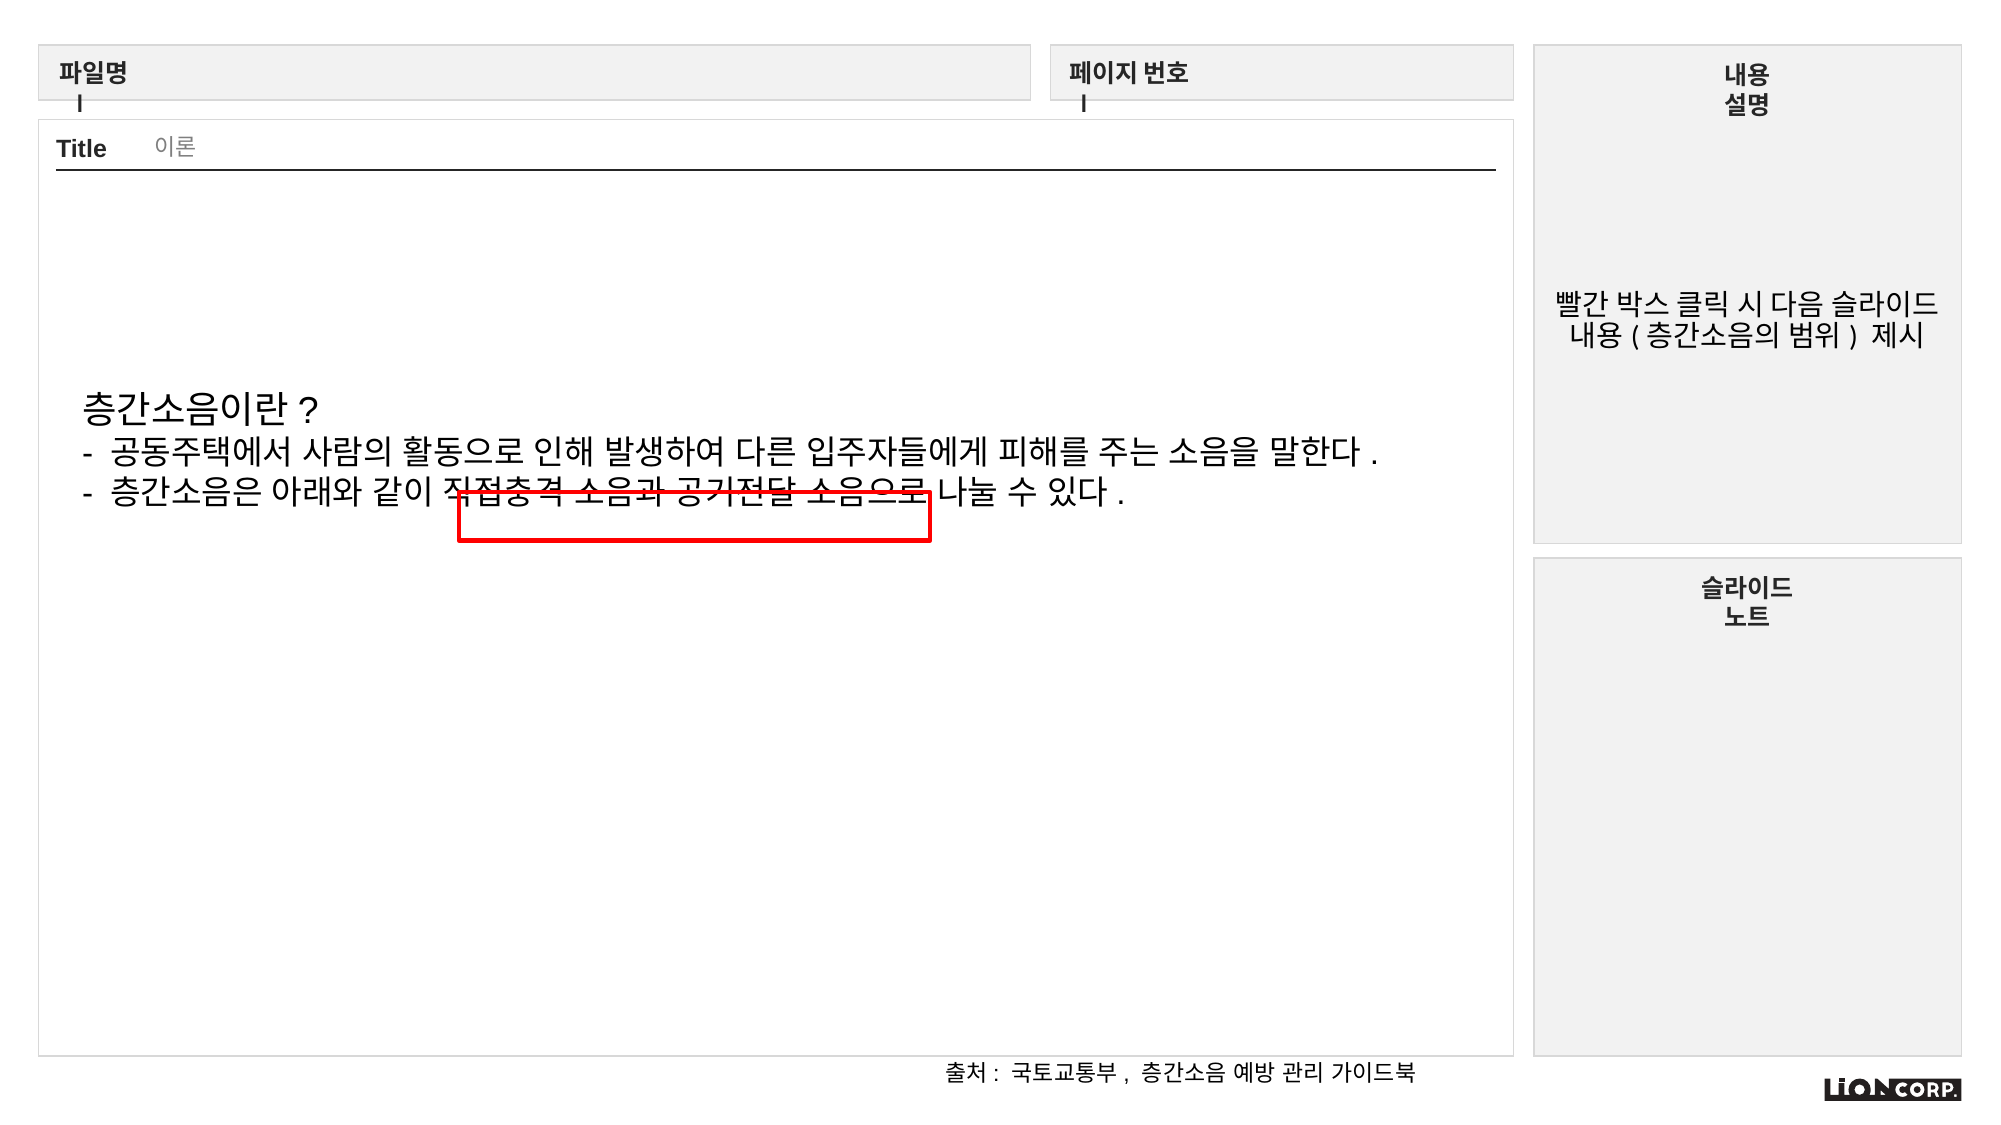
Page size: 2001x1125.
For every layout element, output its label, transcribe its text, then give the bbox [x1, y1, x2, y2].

list 빨간 박스 클릭 시 다음 슬라이드 내용(층간소음의 범위) 제시 [1533, 99, 1962, 544]
text_box [458, 492, 931, 541]
list 이론 [139, 122, 1497, 174]
text_box 층간소음이란? - 공동주택에서 사람의 활동으로 인해 발생하여 다른 입주자들에게 피해를 주는 소음을 말한다. - 층간소음은 아래와 같이 직접충격 소음과 공기전달 소음으로 나눌 수 있다. [67, 378, 1485, 594]
text_box 출처: 국토교통부, 층간소음 예방 관리 가이드북 [930, 1050, 1464, 1094]
